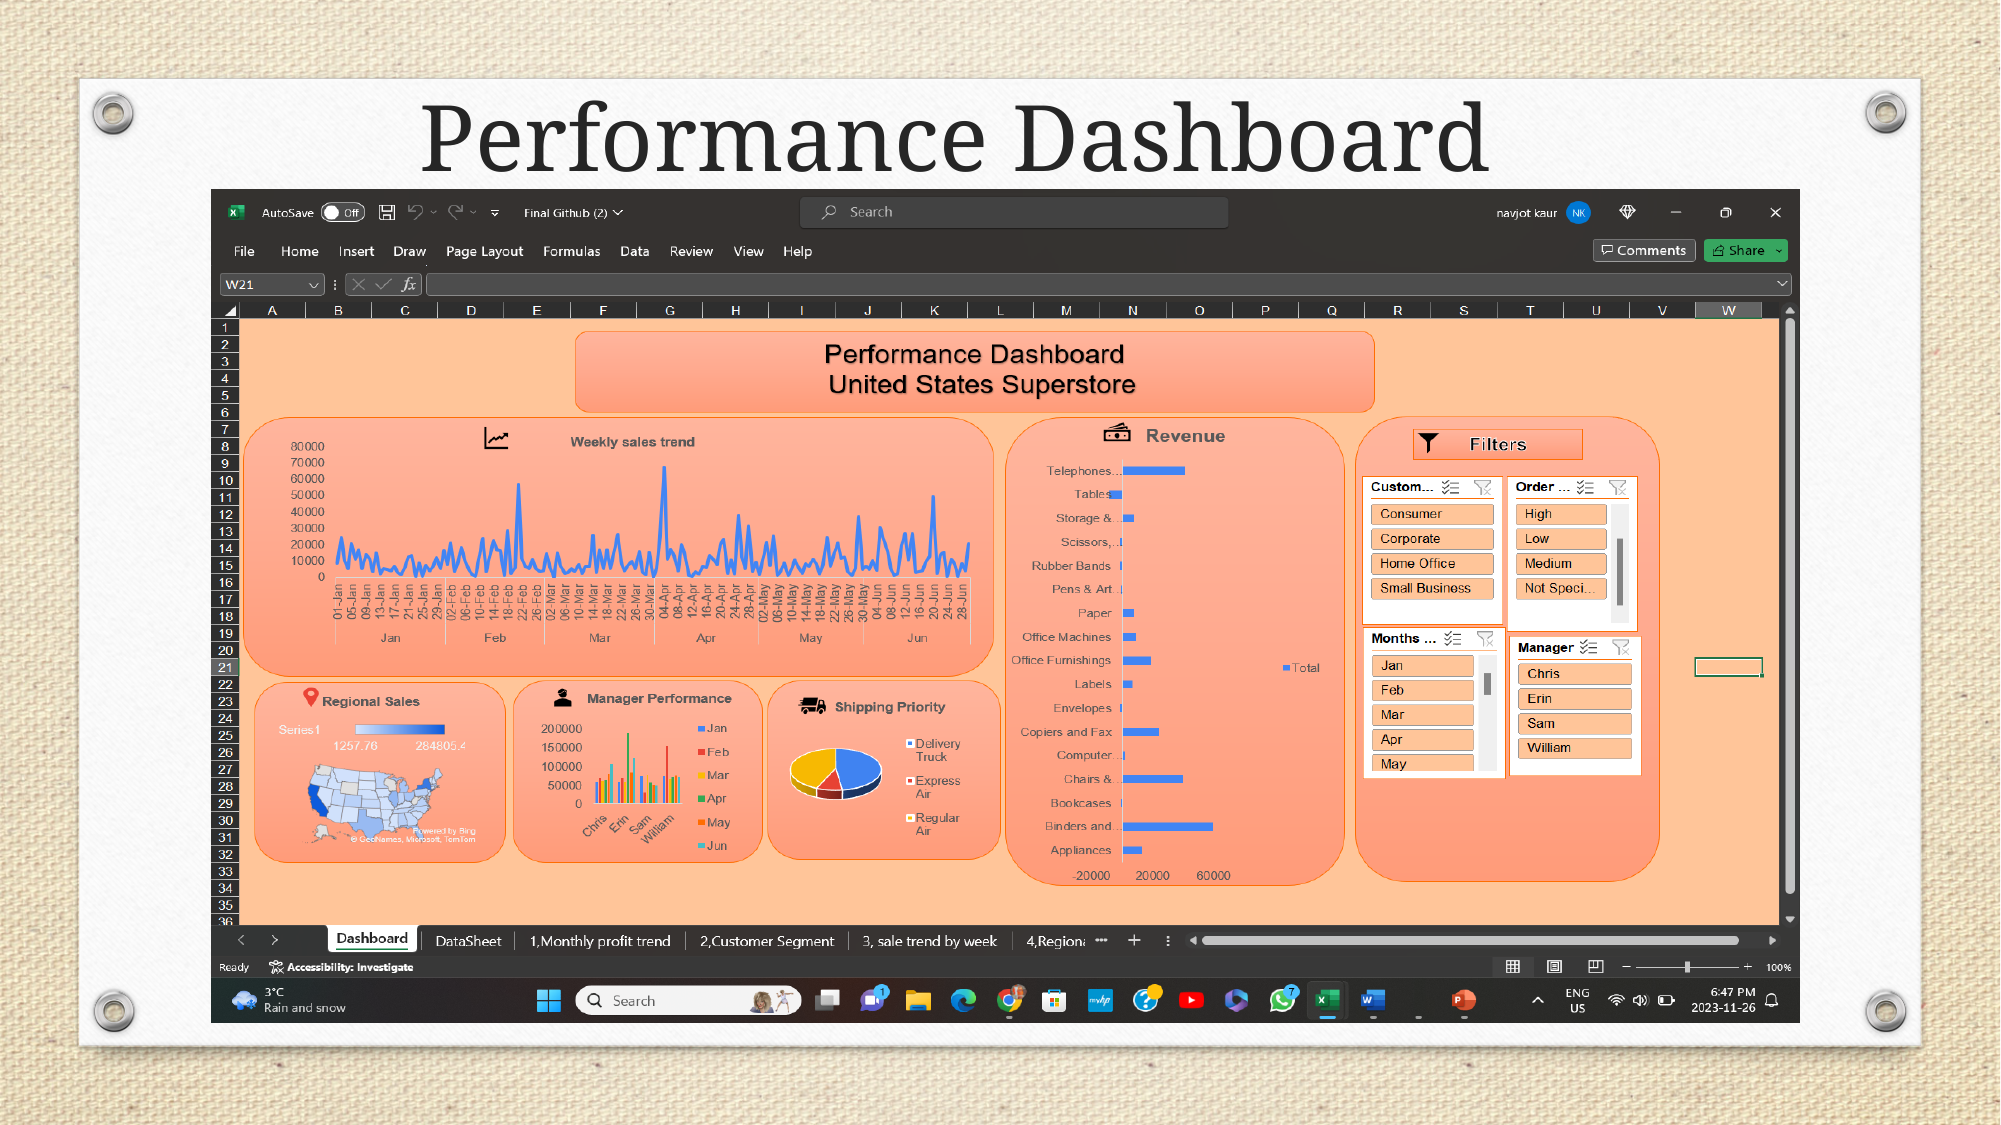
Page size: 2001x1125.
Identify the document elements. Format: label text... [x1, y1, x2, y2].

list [210, 189, 1801, 1023]
picture [0, 0, 2001, 1125]
title Performance Dashboard [180, 27, 1756, 242]
